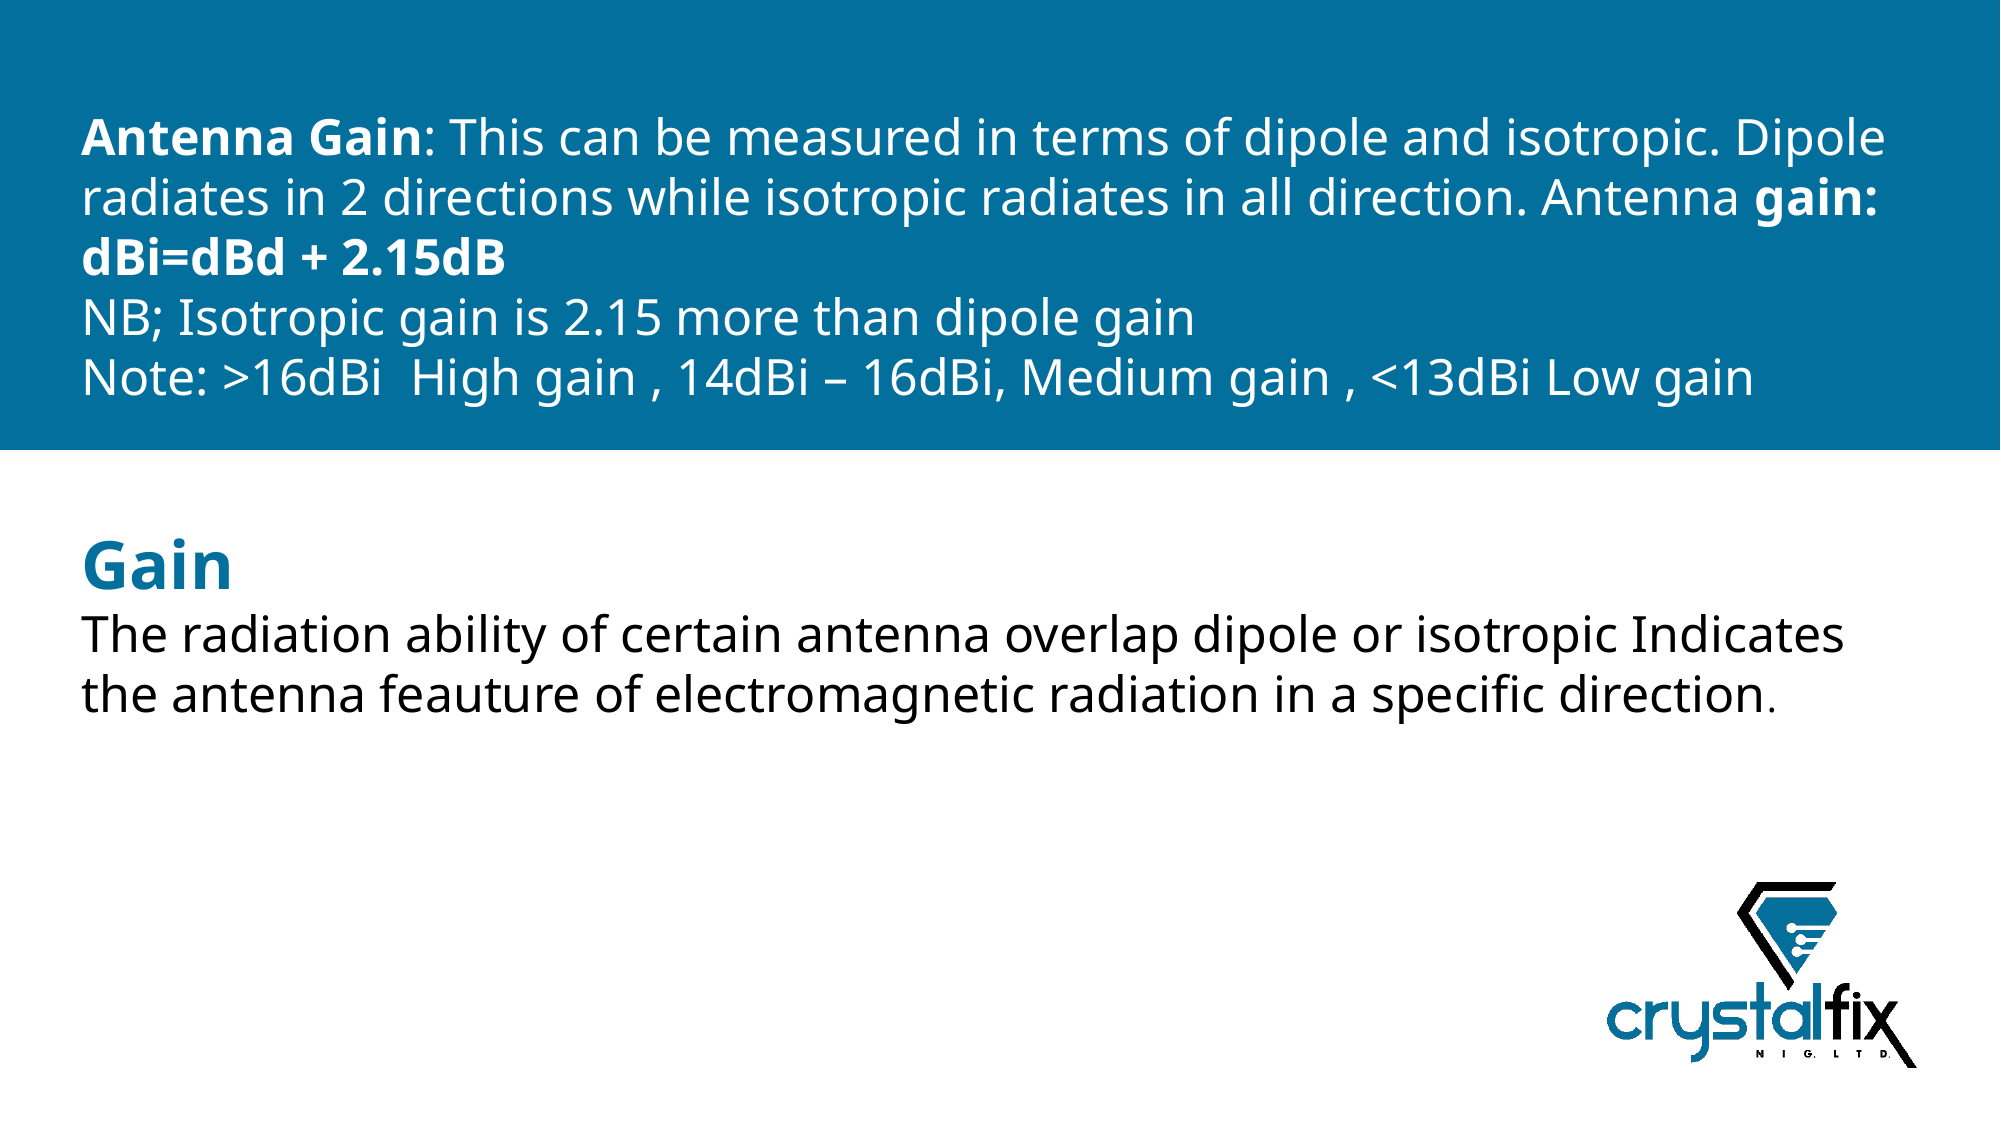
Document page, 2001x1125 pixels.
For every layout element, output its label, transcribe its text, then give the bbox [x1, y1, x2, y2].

text_box Antenna Gain: This can be measured in terms of dipole and isotropic. Dipole radiates in 2 directions while isotropic radiates in all direction. Antenna gain: dBi=dBd + 2.15dB NB; Isotropic gain is 2.15 more than dipole gain Note: >16dBi High gain , 14dBi – 16dBi, Medium gain , <13dBi Low gain [66, 98, 1934, 473]
text_box Gain The radiation ability of certain antenna overlap dipole or isotropic Indicates the antenna feauture of electromagnetic radiation in a specific direction. [66, 515, 1934, 731]
picture [1607, 882, 1917, 1068]
text_box [0, 0, 2000, 451]
